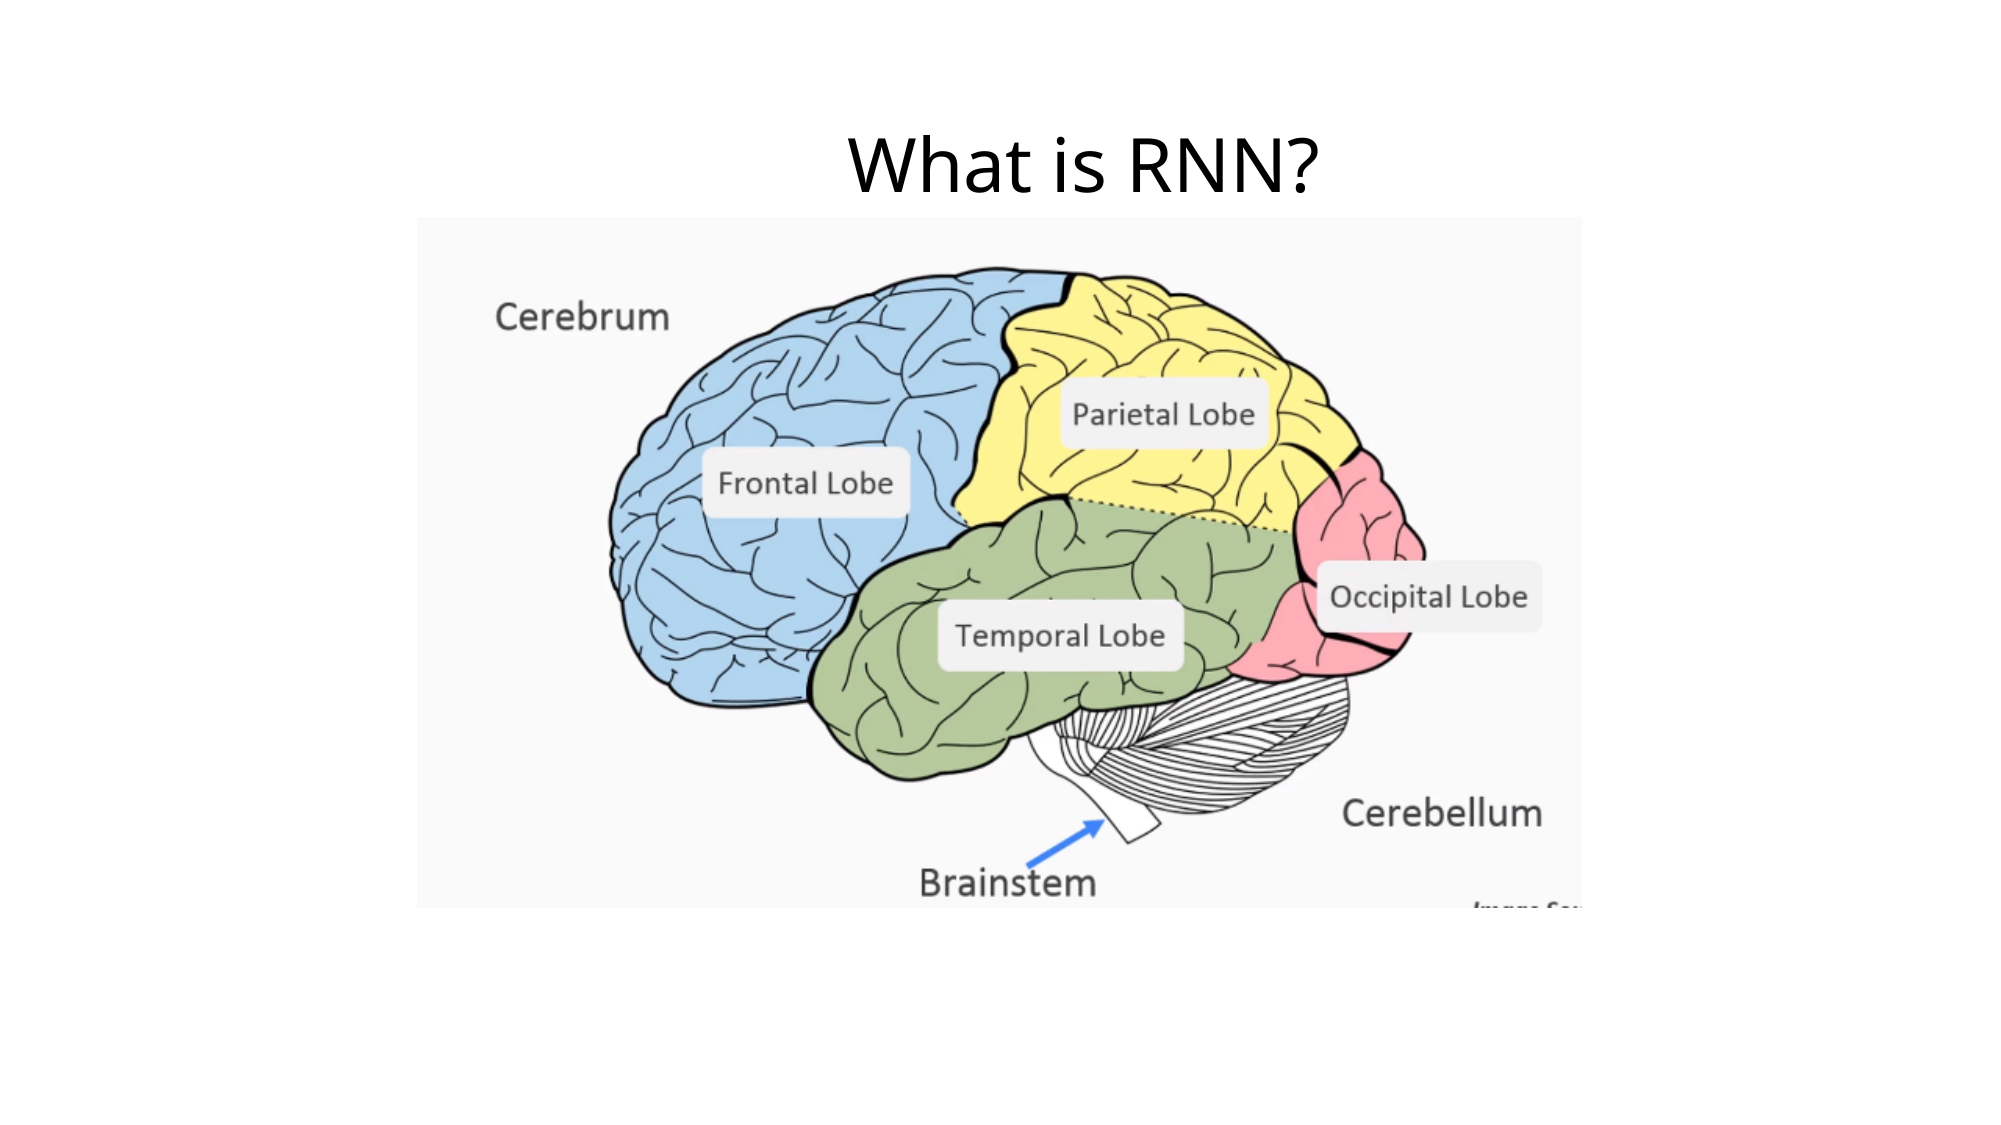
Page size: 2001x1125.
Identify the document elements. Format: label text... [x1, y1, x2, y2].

title What is RNN? [249, 31, 1918, 217]
picture [417, 217, 1583, 908]
